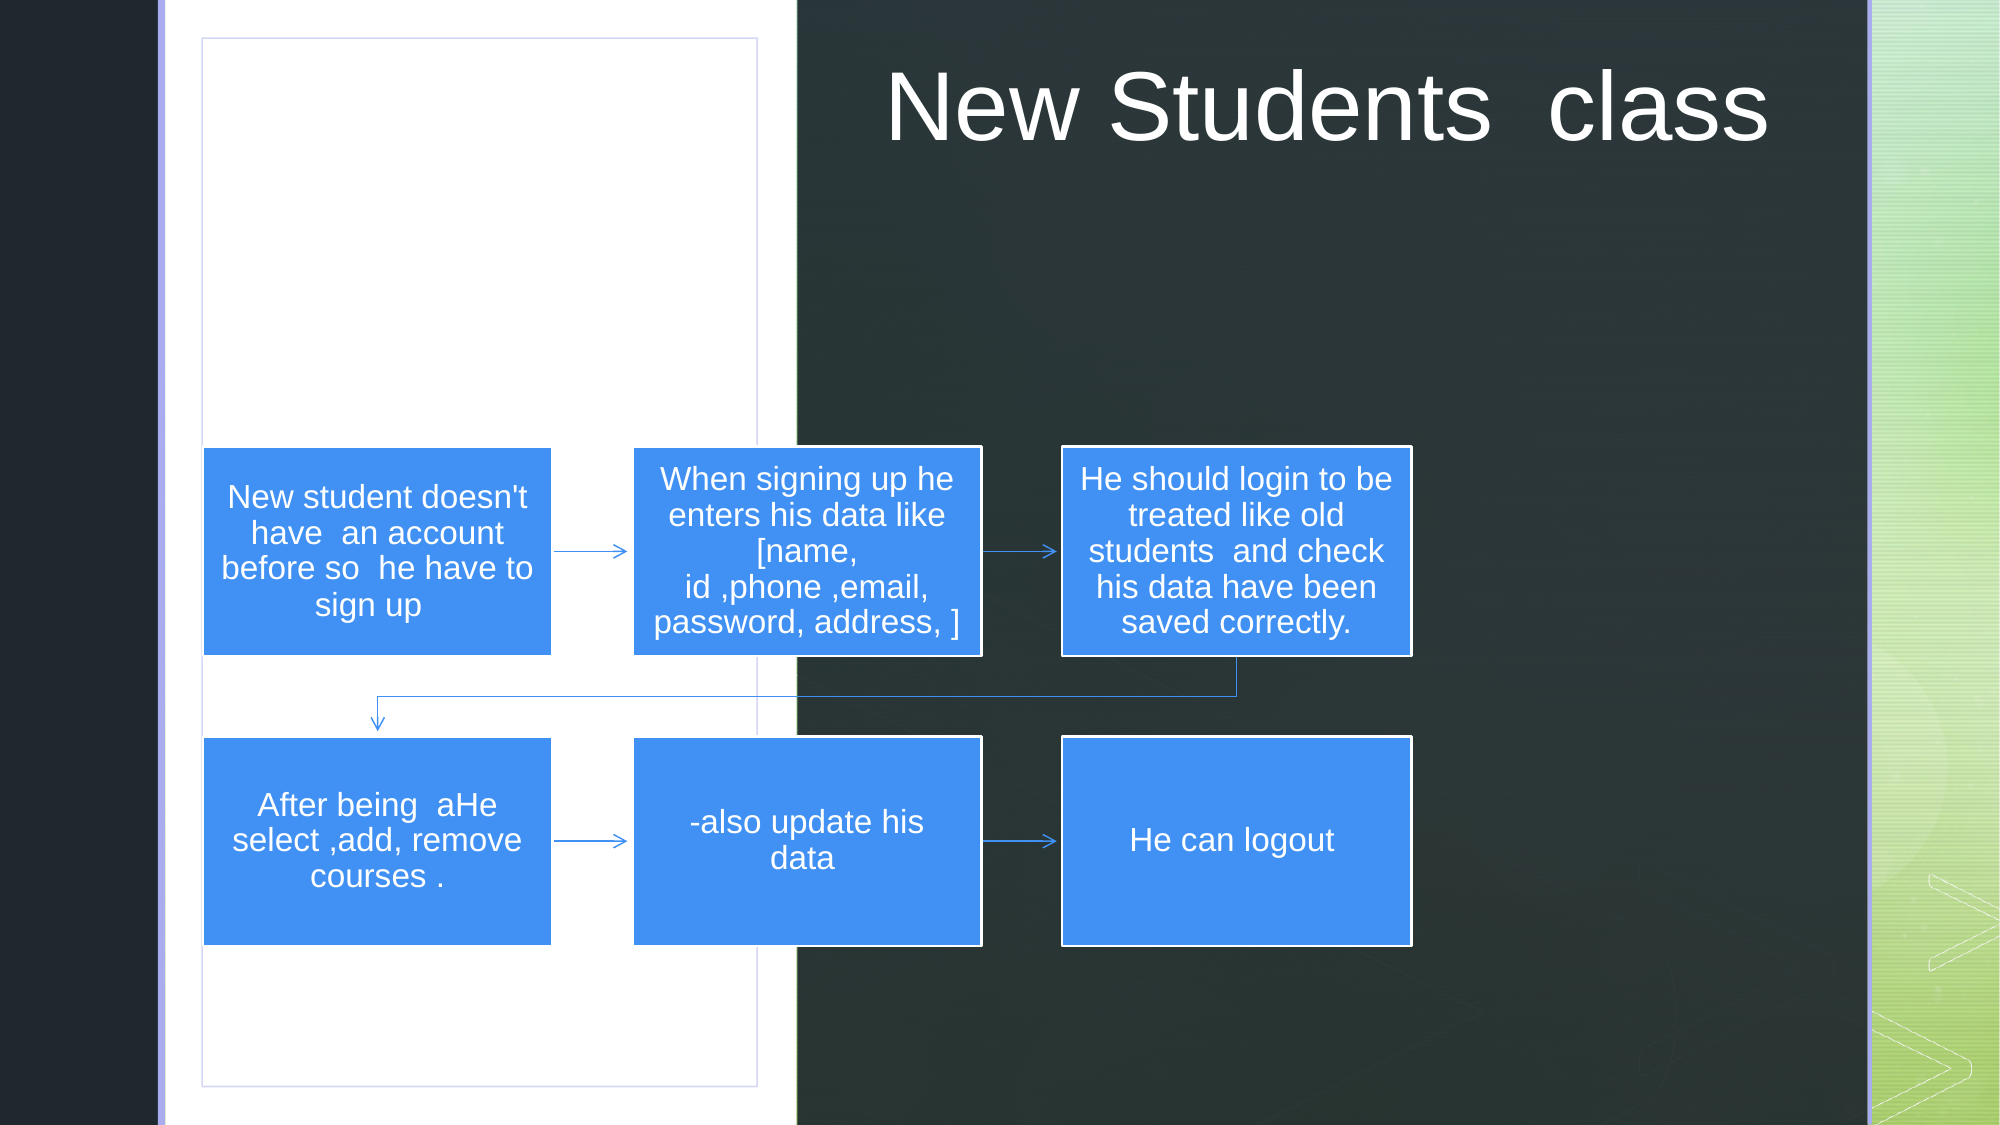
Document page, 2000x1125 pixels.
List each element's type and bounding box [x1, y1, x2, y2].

text_box [201, 313, 1413, 1080]
picture [0, 0, 2000, 1125]
